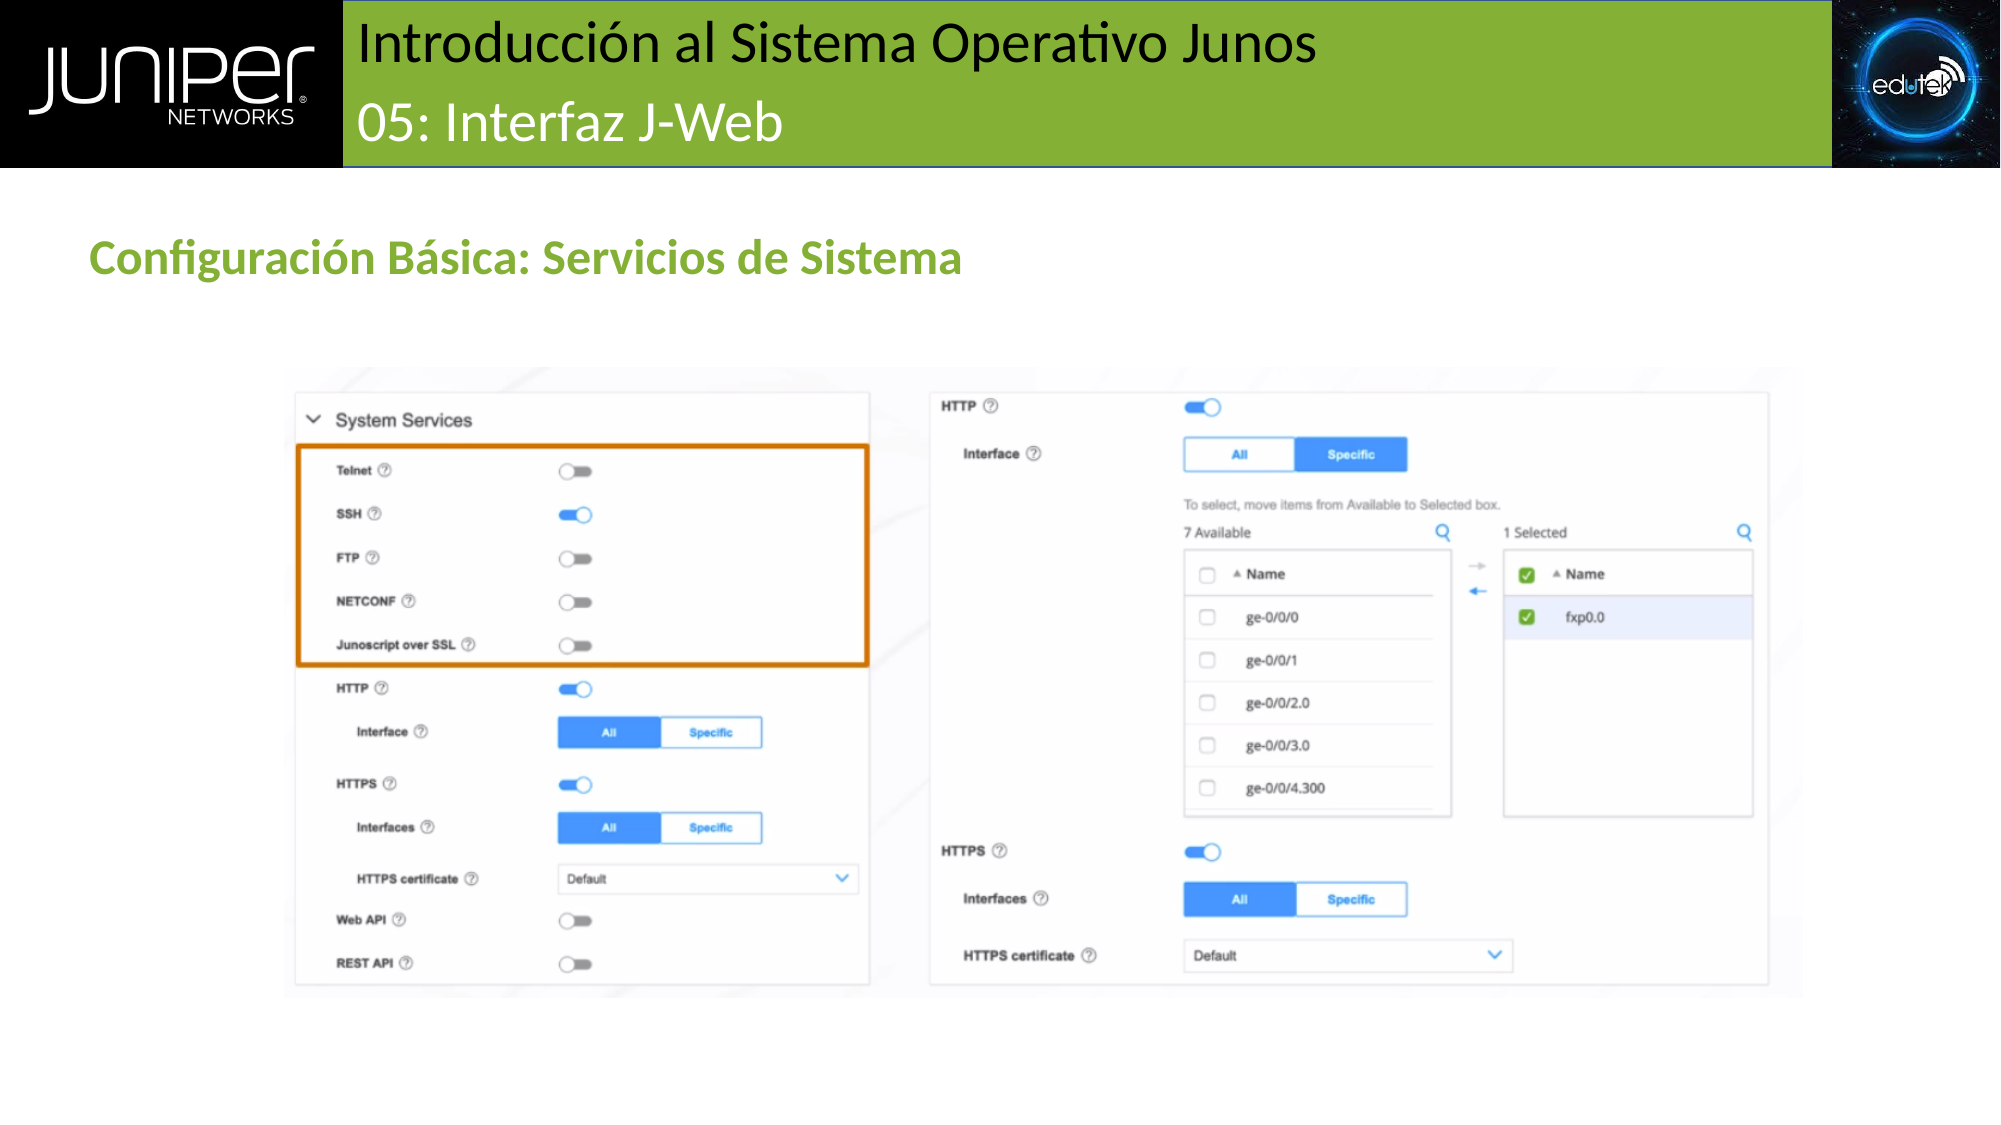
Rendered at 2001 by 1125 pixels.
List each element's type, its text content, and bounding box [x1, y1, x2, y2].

list 05: Interfaz J-Web [342, 83, 1606, 168]
list Configuración Básica: Servicios de Sistema [74, 224, 1926, 938]
picture [0, 0, 343, 168]
title Introducción al Sistema Operativo Junos [342, 3, 2000, 84]
picture [1832, 84, 2000, 168]
picture [284, 367, 1803, 998]
